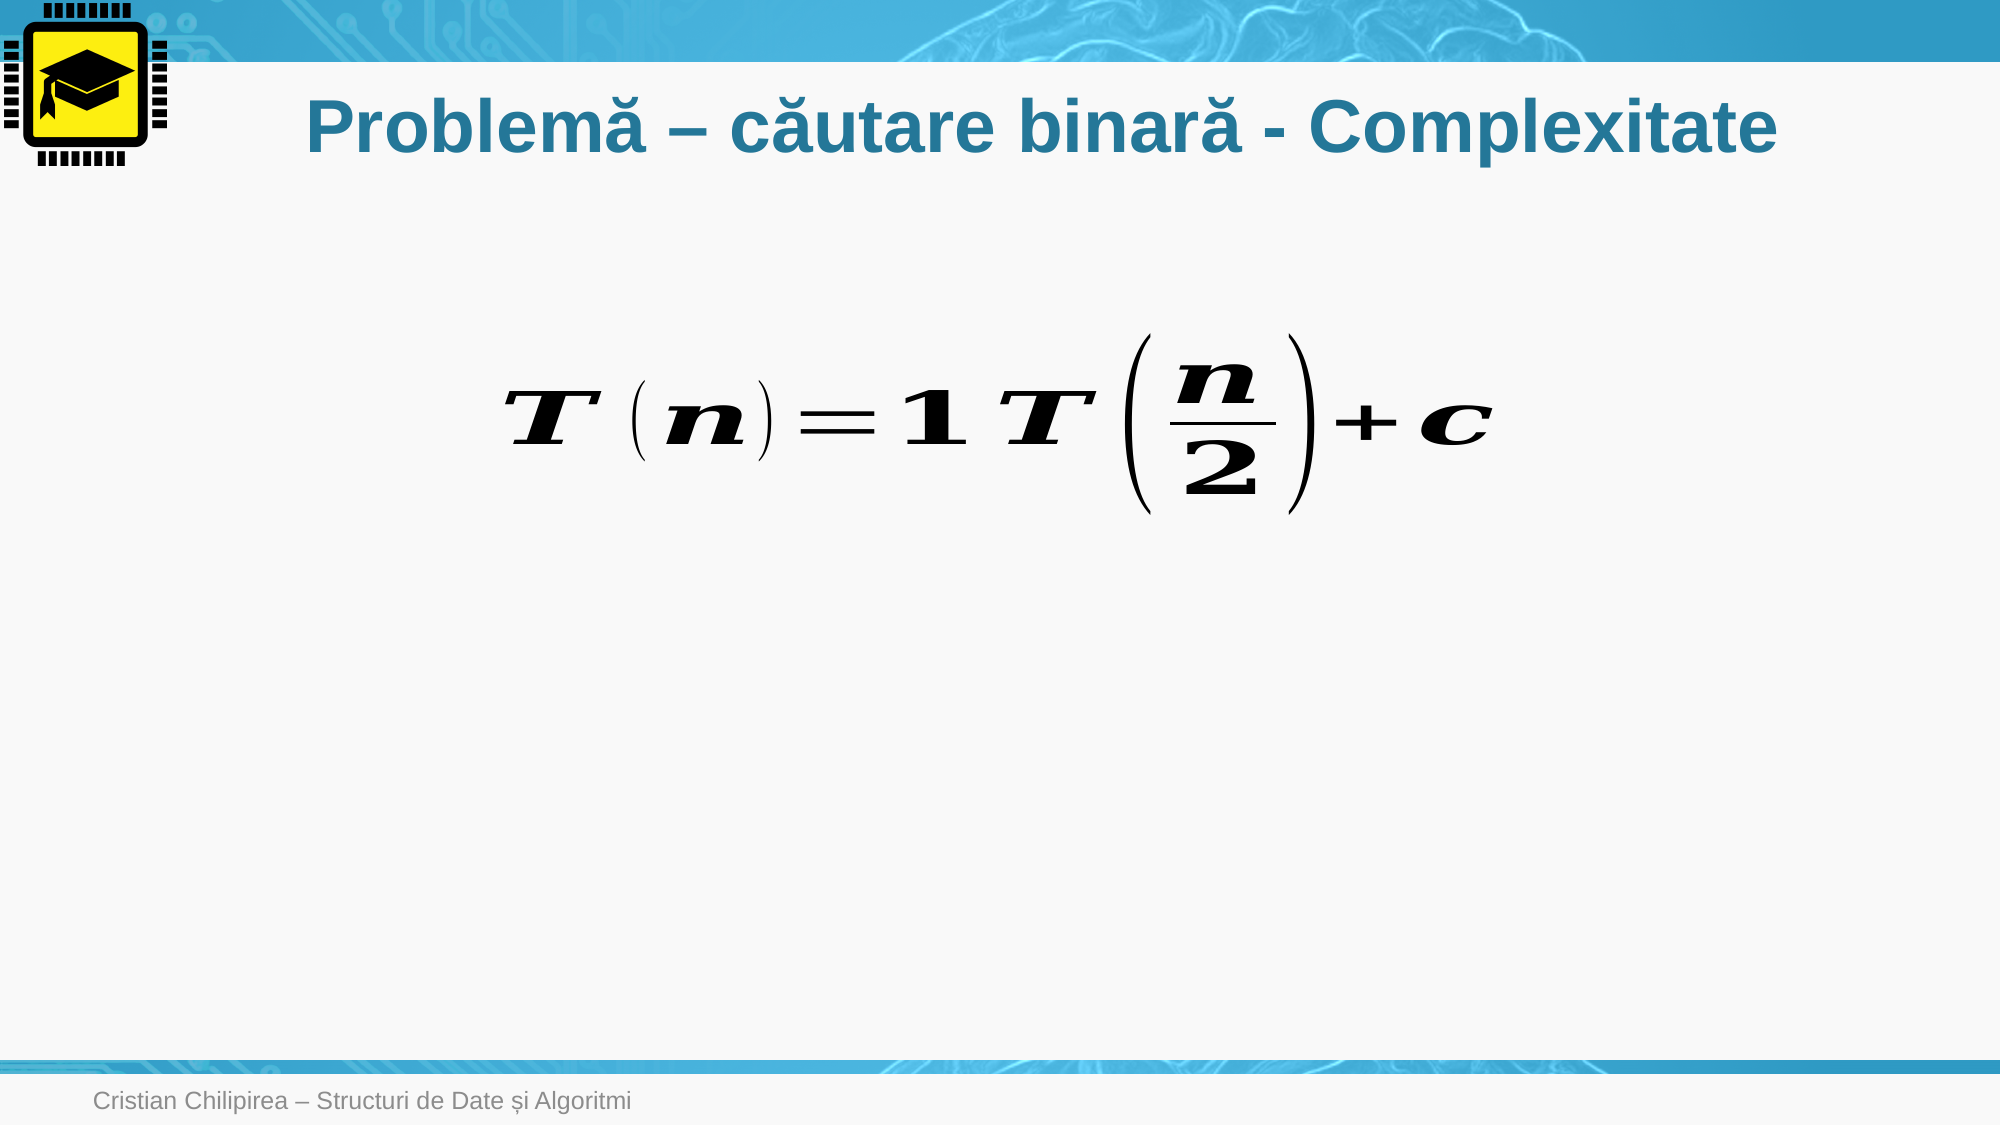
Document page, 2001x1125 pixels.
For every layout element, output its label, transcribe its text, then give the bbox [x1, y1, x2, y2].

title Problemă – căutare binară - Complexitate [170, 76, 1915, 180]
picture [0, 1060, 2000, 1074]
picture [0, 0, 2000, 166]
footer Cristian Chilipirea – Structuri de Date și Algoritmi [77, 1073, 1338, 1125]
